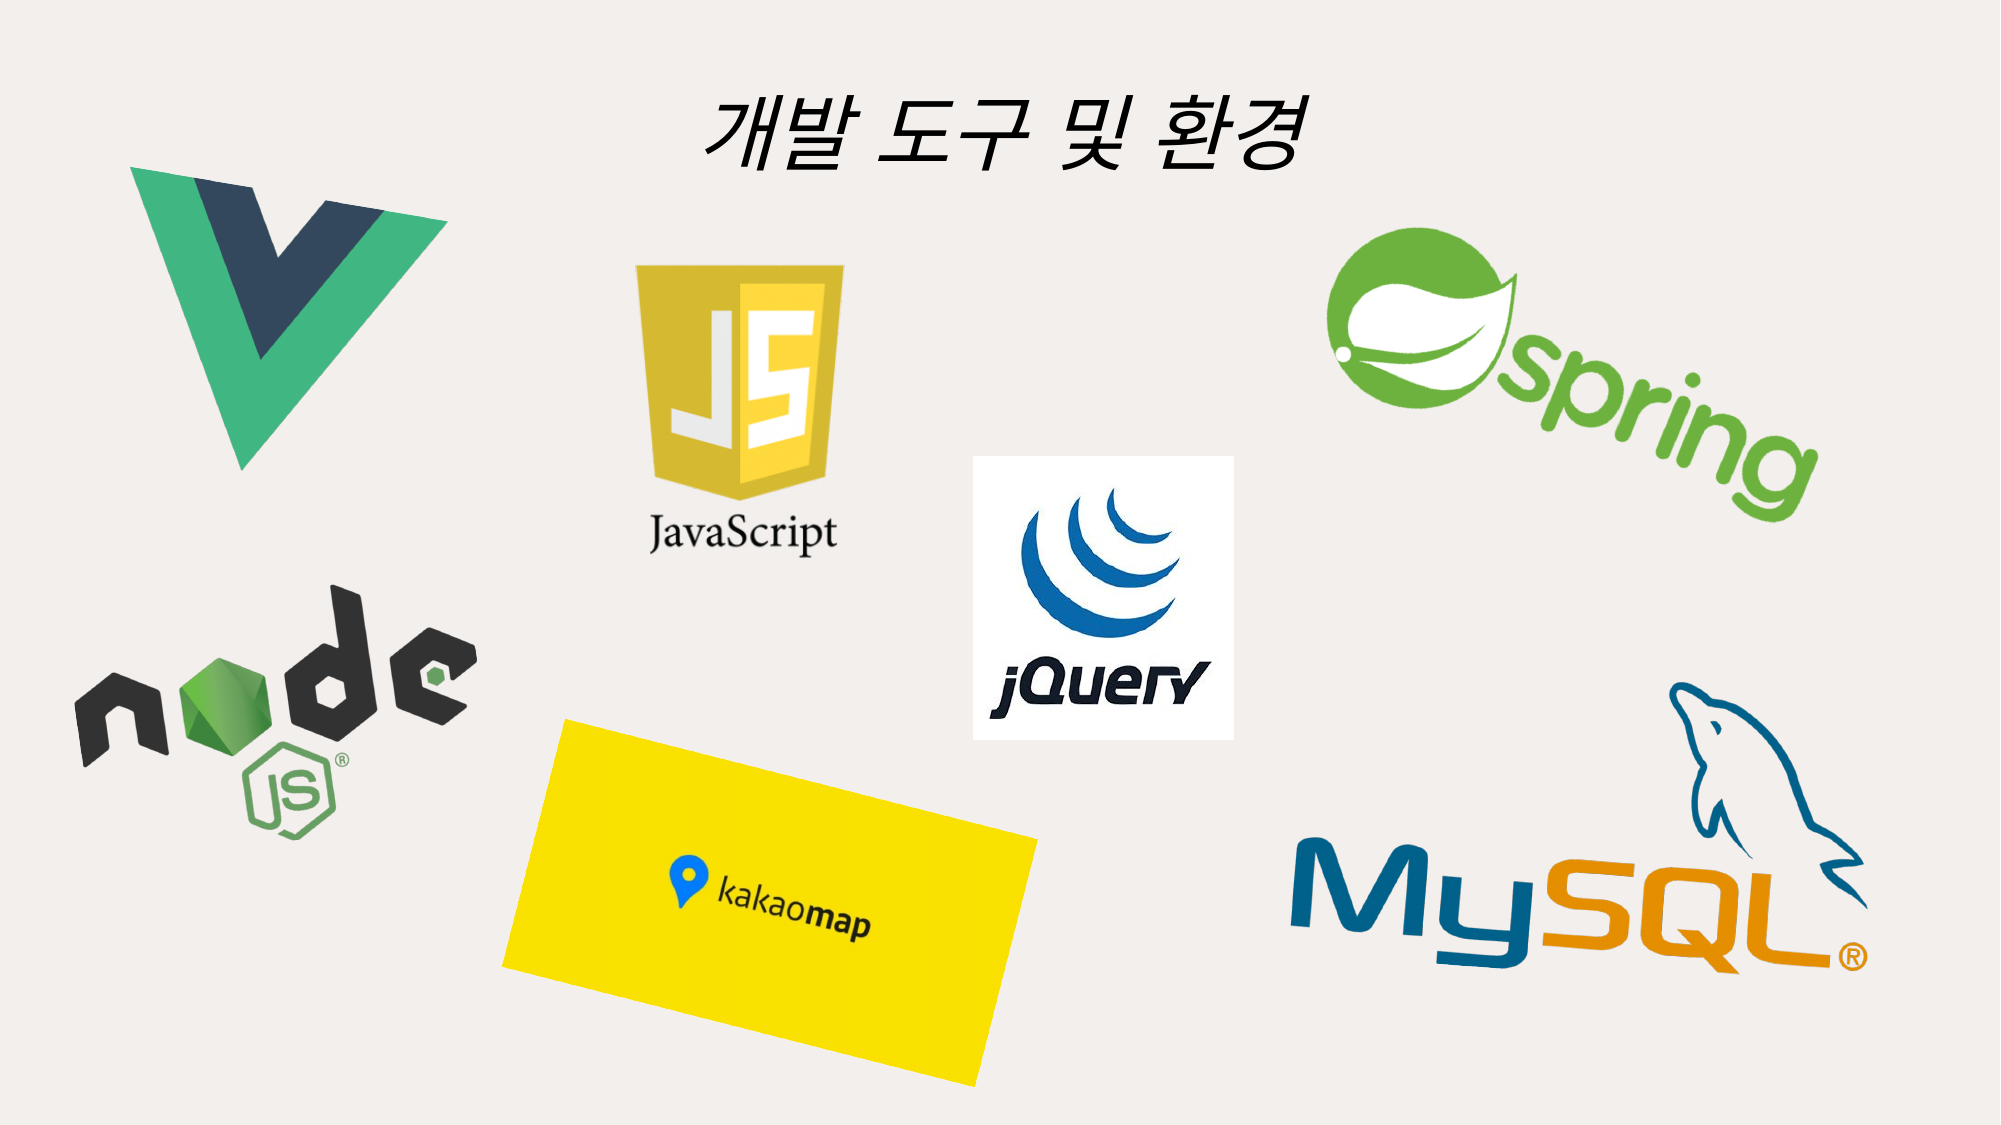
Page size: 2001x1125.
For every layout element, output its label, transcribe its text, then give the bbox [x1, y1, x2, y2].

text_box 개발 도구 및 환경 [512, 23, 1488, 189]
picture [83, 167, 447, 497]
picture [1288, 653, 1887, 996]
picture [502, 719, 1037, 1087]
picture [584, 255, 895, 566]
picture [63, 566, 498, 868]
picture [972, 456, 1234, 741]
picture [1277, 189, 1869, 611]
